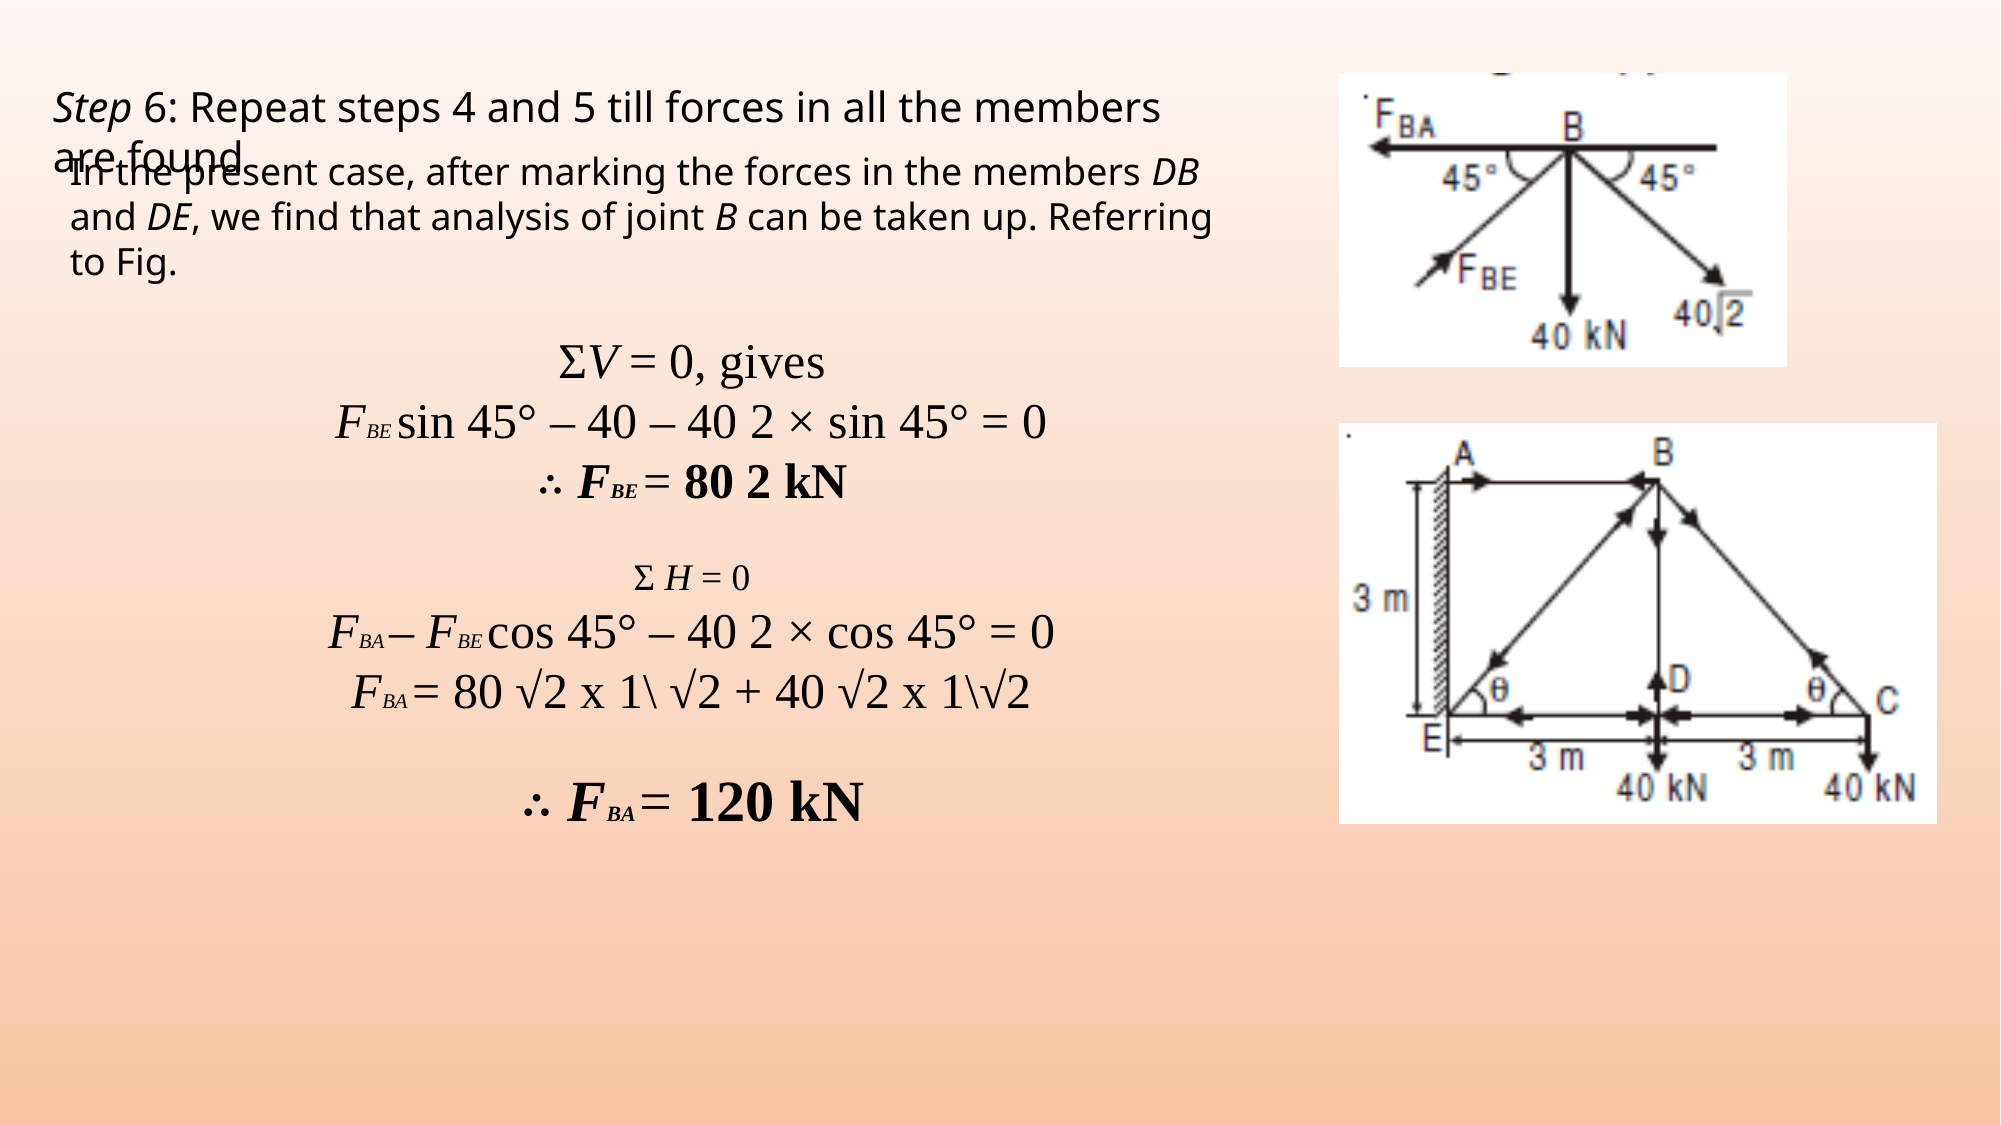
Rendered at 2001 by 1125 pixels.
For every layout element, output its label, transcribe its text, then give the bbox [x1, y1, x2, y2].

picture [1338, 73, 1787, 367]
text_box In the present case, after marking the forces in the members DB and DE, we find that analysis of joint B can be taken up. Referring to Fig. [54, 140, 1234, 291]
text_box ΣV = 0, gives FBE sin 45° – 40 – 40 2 × sin 45° = 0 ∴ FBE = 80 2 kN Σ H = 0 FBA – FBE cos 45° – 40 2 × cos 45° = 0 FBA = 80 √2 x 1\ √2 + 40 √2 x 1\√2 ∴ FBA = 120 kN [191, 320, 1192, 841]
text_box Step 6: Repeat steps 4 and 5 till forces in all the members are found [38, 73, 1234, 189]
picture [1338, 423, 1937, 824]
